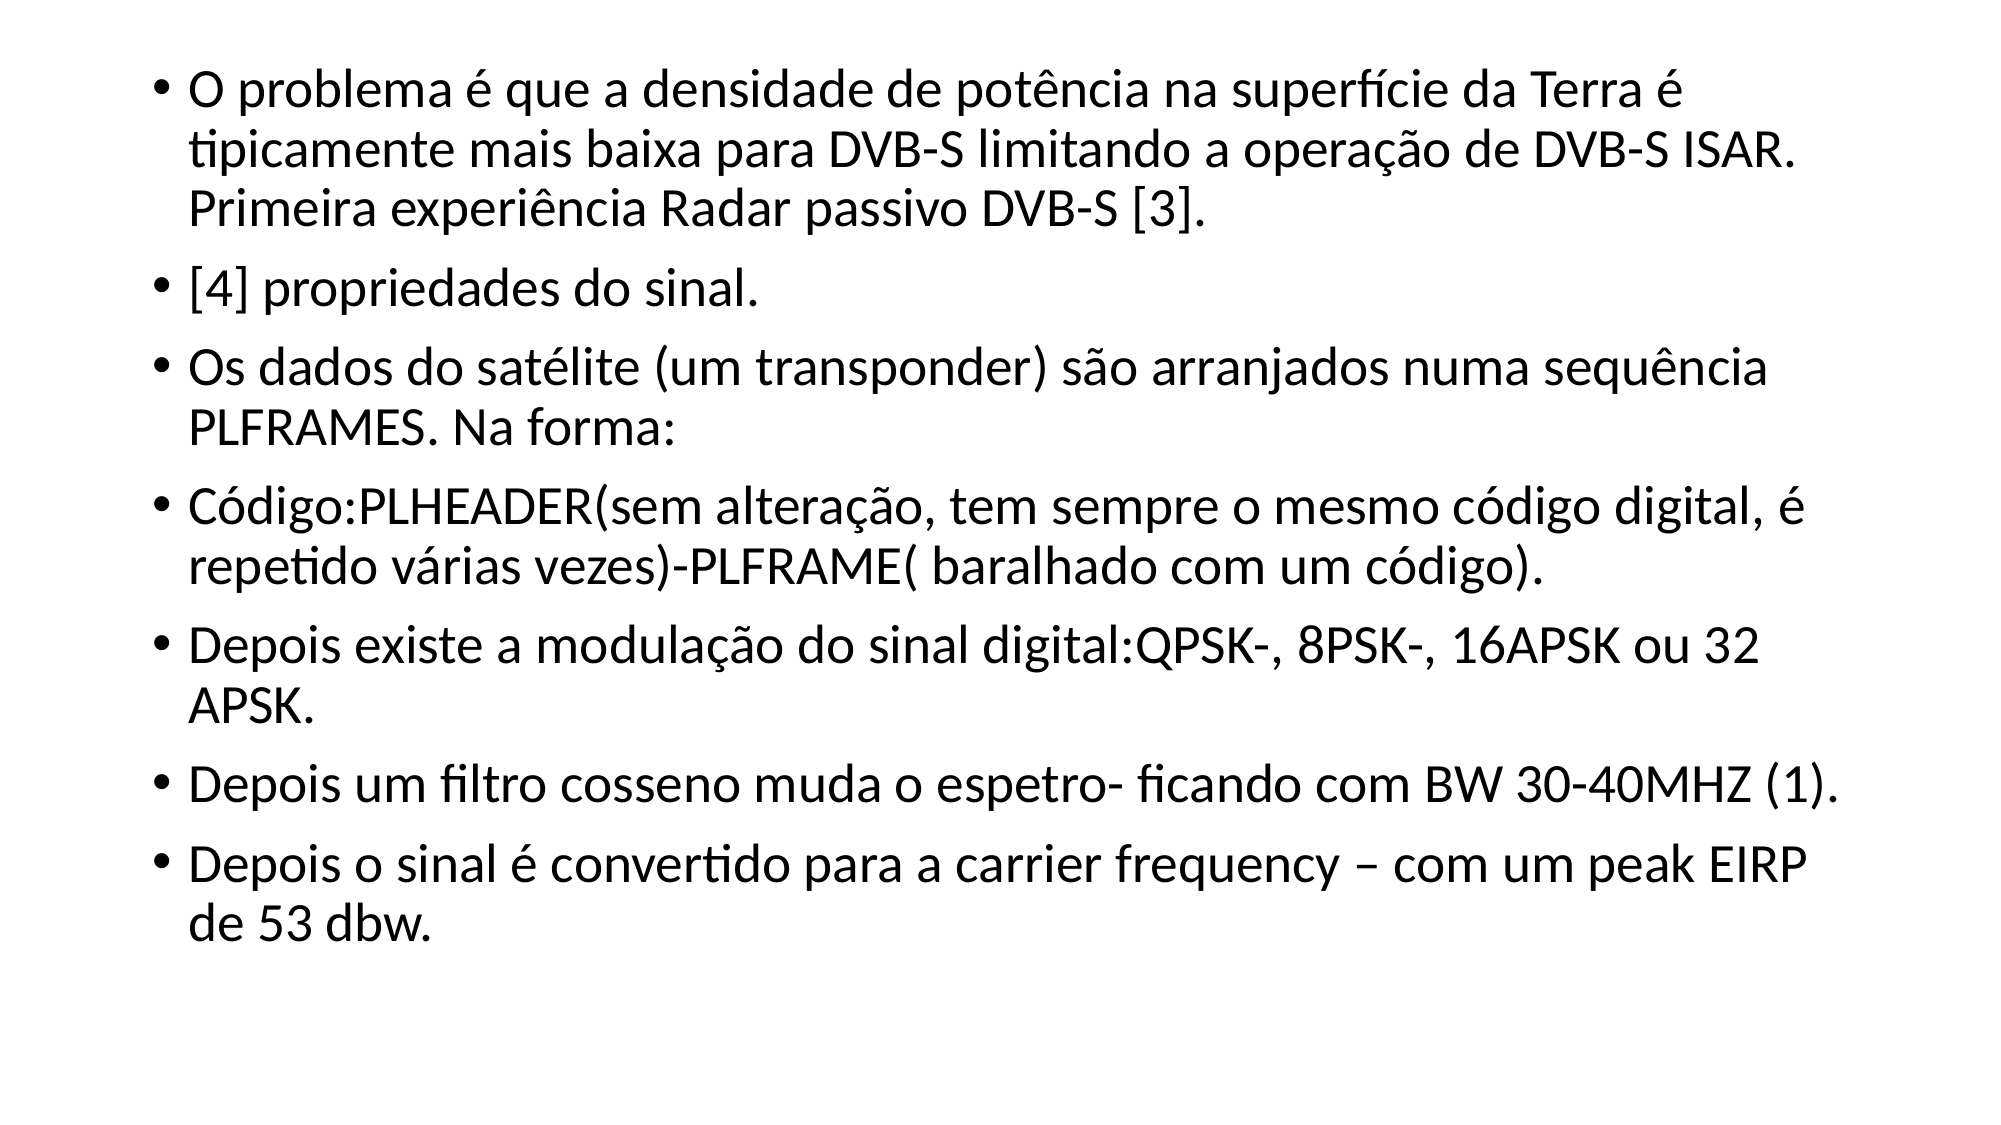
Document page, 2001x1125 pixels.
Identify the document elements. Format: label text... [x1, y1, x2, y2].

list O problema é que a densidade de potência na superfície da Terra é tipicamente mais baixa para DVB-S limitando a operação de DVB-S ISAR. Primeira experiência Radar passivo DVB-S [3]. [4] propriedades do sinal. Os dados do satélite (um transponder) são arranjados numa sequência PLFRAMES. Na forma: Código:PLHEADER(sem alteração, tem sempre o mesmo código digital, é repetido várias vezes)-PLFRAME( baralhado com um código). Depois existe a modulação do sinal digital:QPSK-, 8PSK-, 16APSK ou 32 APSK. Depois um filtro cosseno muda o espetro- ficando com BW 30-40MHZ (1). Depois o sinal é convertido para a carrier frequency – com um peak EIRP de 53 dbw. [137, 52, 1863, 1014]
